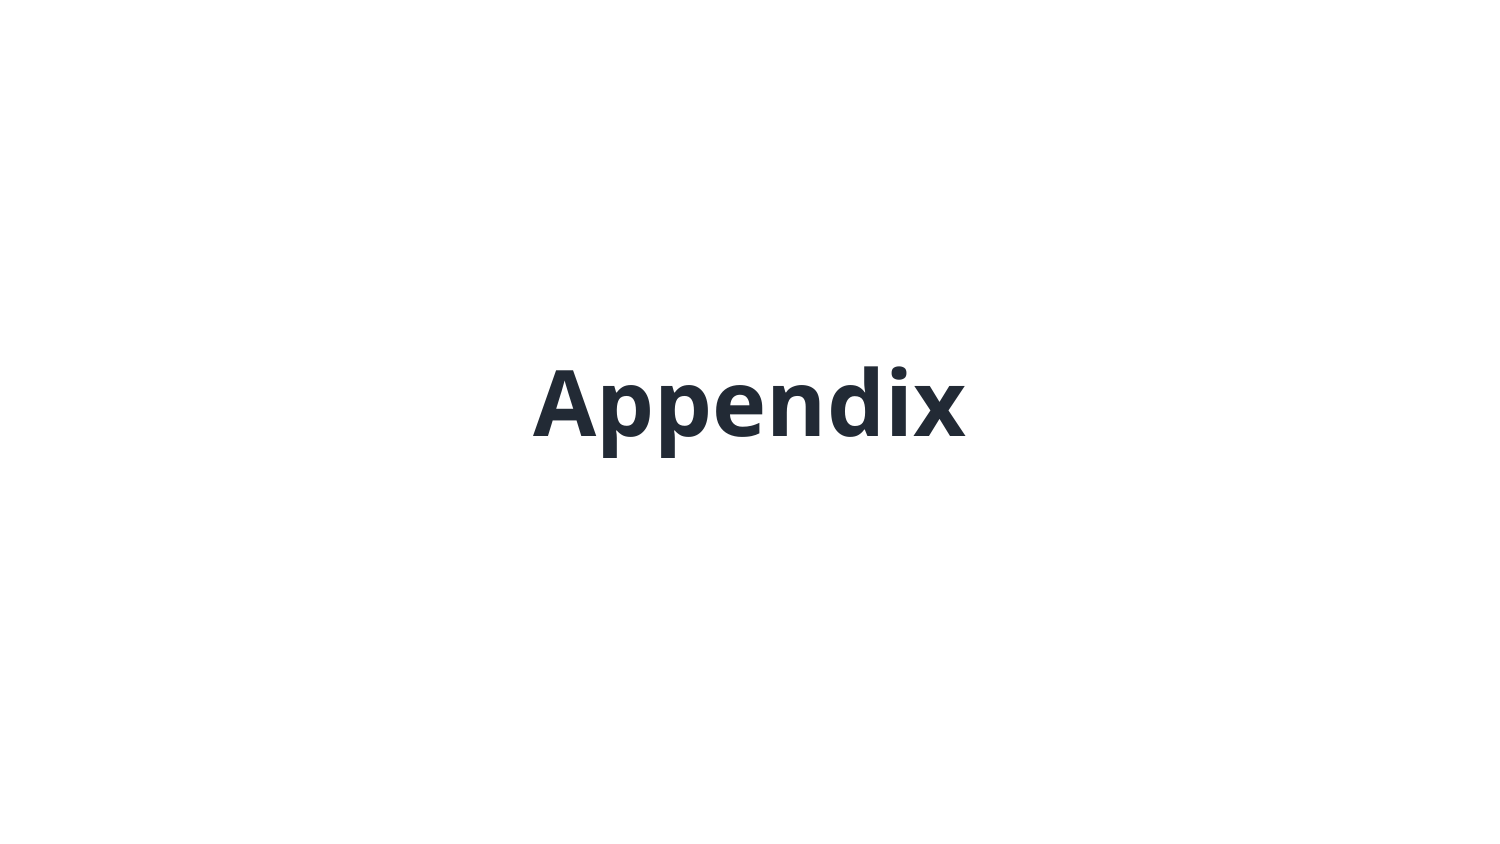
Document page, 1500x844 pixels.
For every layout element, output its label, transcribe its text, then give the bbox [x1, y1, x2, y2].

text_box Appendix [0, 210, 1500, 471]
